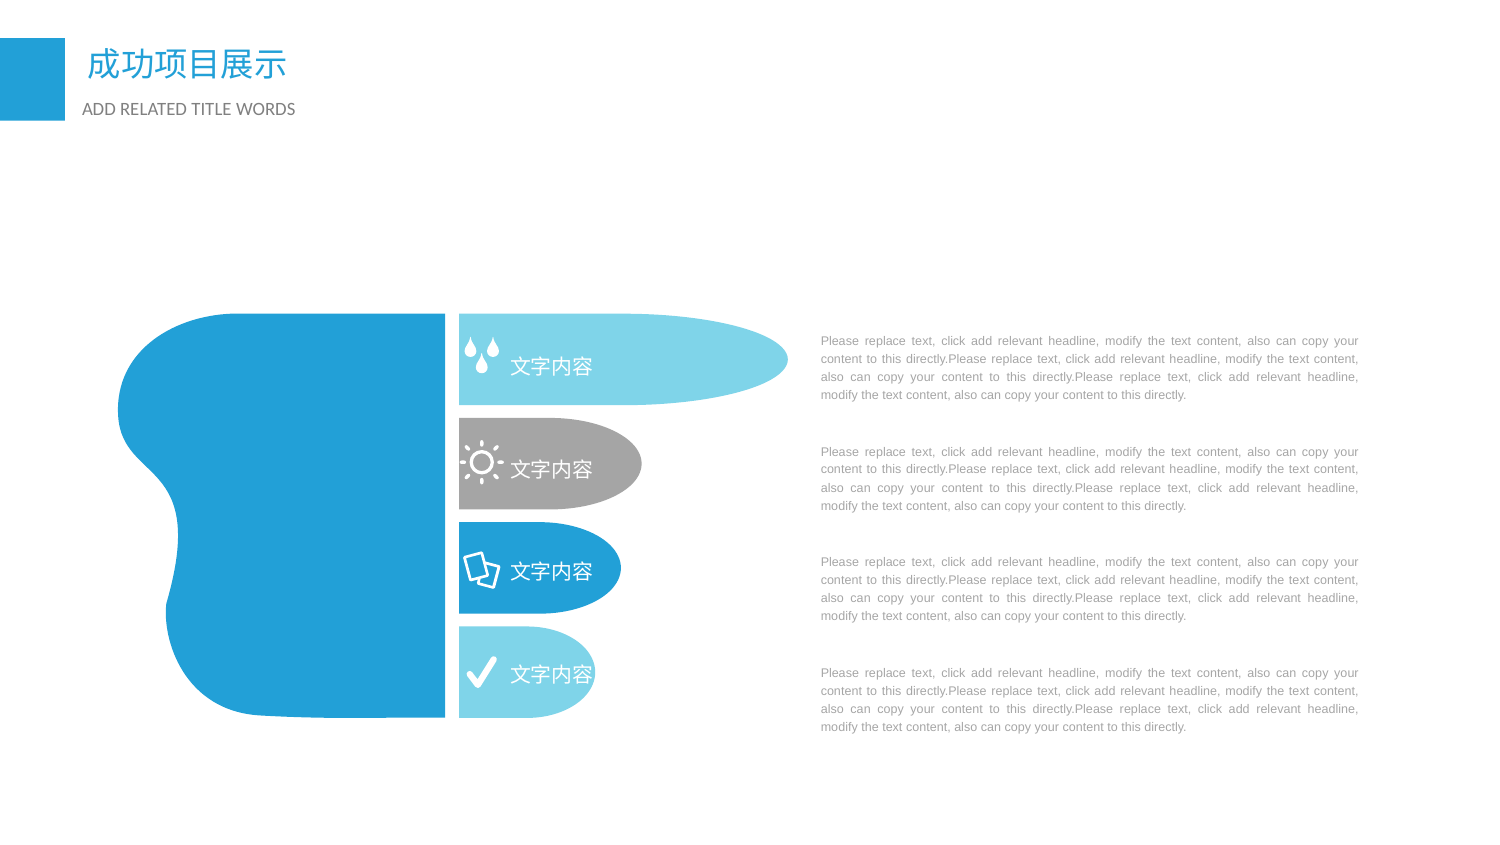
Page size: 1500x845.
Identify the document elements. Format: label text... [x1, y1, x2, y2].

text_box Please replace text, click add relevant headline, modify the text content, also can copy your content to this directly.Please replace text, click add relevant headline, modify the text content, also can copy your content to this directly.Please replace text, click add relevant headline, modify the text content, also can copy your content to this directly. [820, 440, 1359, 513]
text_box Please replace text, click add relevant headline, modify the text content, also can copy your content to this directly.Please replace text, click add relevant headline, modify the text content, also can copy your content to this directly.Please replace text, click add relevant headline, modify the text content, also can copy your content to this directly. [820, 662, 1359, 735]
text_box Please replace text, click add relevant headline, modify the text content, also can copy your content to this directly.Please replace text, click add relevant headline, modify the text content, also can copy your content to this directly.Please replace text, click add relevant headline, modify the text content, also can copy your content to this directly. [820, 329, 1359, 402]
text_box [115, 311, 448, 721]
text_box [458, 313, 789, 719]
text_box Please replace text, click add relevant headline, modify the text content, also can copy your content to this directly.Please replace text, click add relevant headline, modify the text content, also can copy your content to this directly.Please replace text, click add relevant headline, modify the text content, also can copy your content to this directly. [820, 551, 1359, 624]
